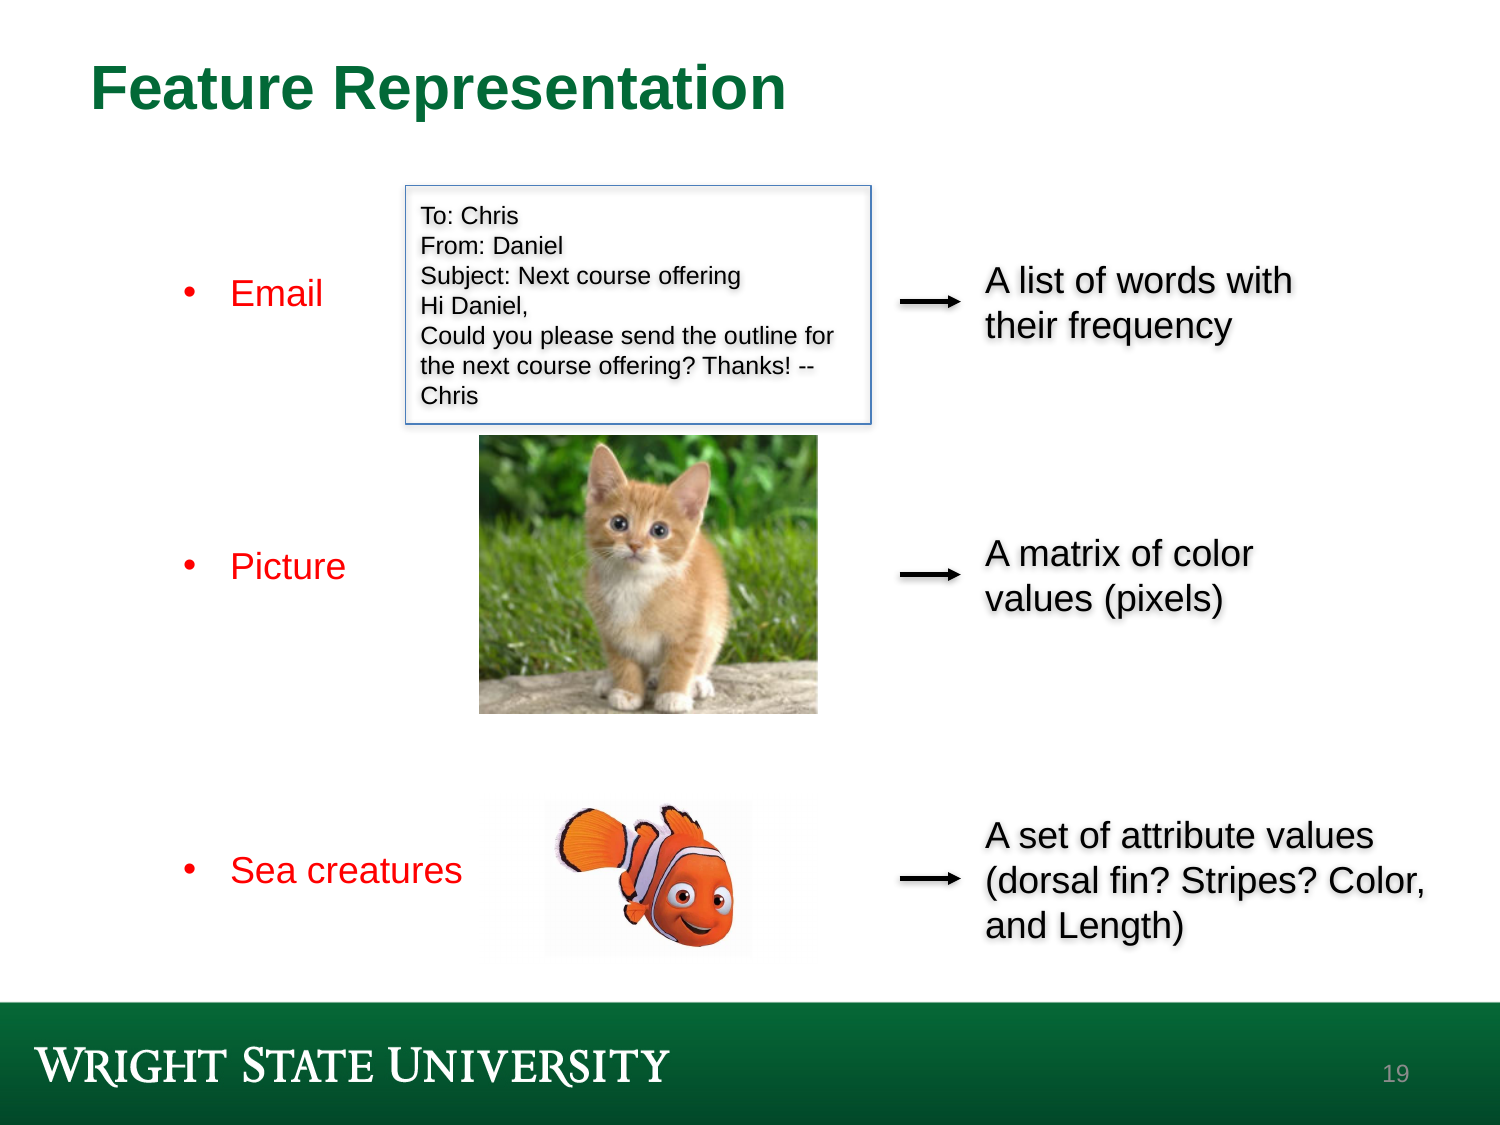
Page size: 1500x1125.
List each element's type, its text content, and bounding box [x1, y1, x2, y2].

text_box Picture [168, 534, 363, 595]
text_box A matrix of color values (pixels) [970, 497, 1321, 651]
picture [0, 0, 1500, 1125]
title Feature Representation [75, 38, 1425, 132]
text_box Email [168, 261, 363, 322]
text_box To: Chris From: Daniel Subject: Next course offering Hi Daniel, Could you please send the outline for the next course offering? Thanks! -- Chris [405, 185, 872, 425]
slide_number 19 [1074, 1042, 1425, 1103]
text_box A set of attribute values (dorsal fin? Stripes? Color, and Length) [970, 801, 1459, 955]
text_box Sea creatures [168, 838, 474, 899]
text_box A list of words with their frequency [970, 224, 1321, 378]
